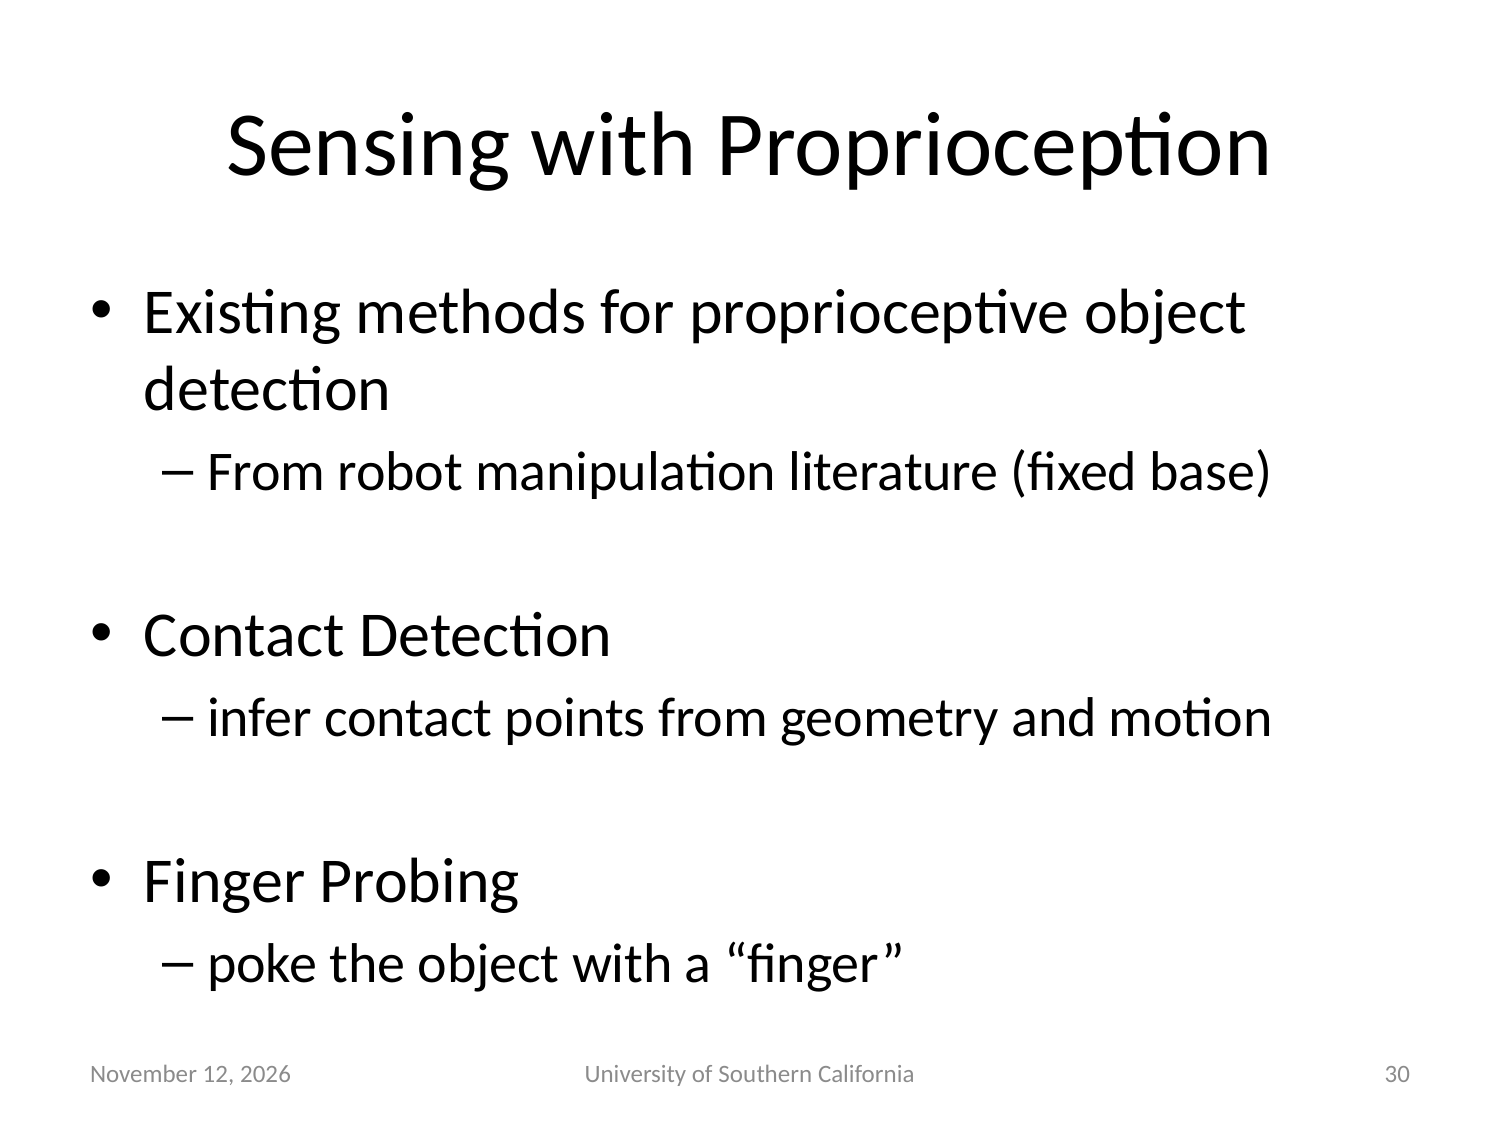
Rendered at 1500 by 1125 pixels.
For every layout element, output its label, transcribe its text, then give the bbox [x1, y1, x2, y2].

list Existing methods for proprioceptive object detection From robot manipulation literature (fixed base) Contact Detection infer contact points from geometry and motion Finger Probing poke the object with a “finger” [75, 262, 1425, 1005]
slide_number 30 [1074, 1042, 1425, 1103]
footer University of Southern California [512, 1042, 988, 1103]
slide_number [75, 1042, 425, 1103]
title Sensing with Proprioception [75, 45, 1425, 233]
